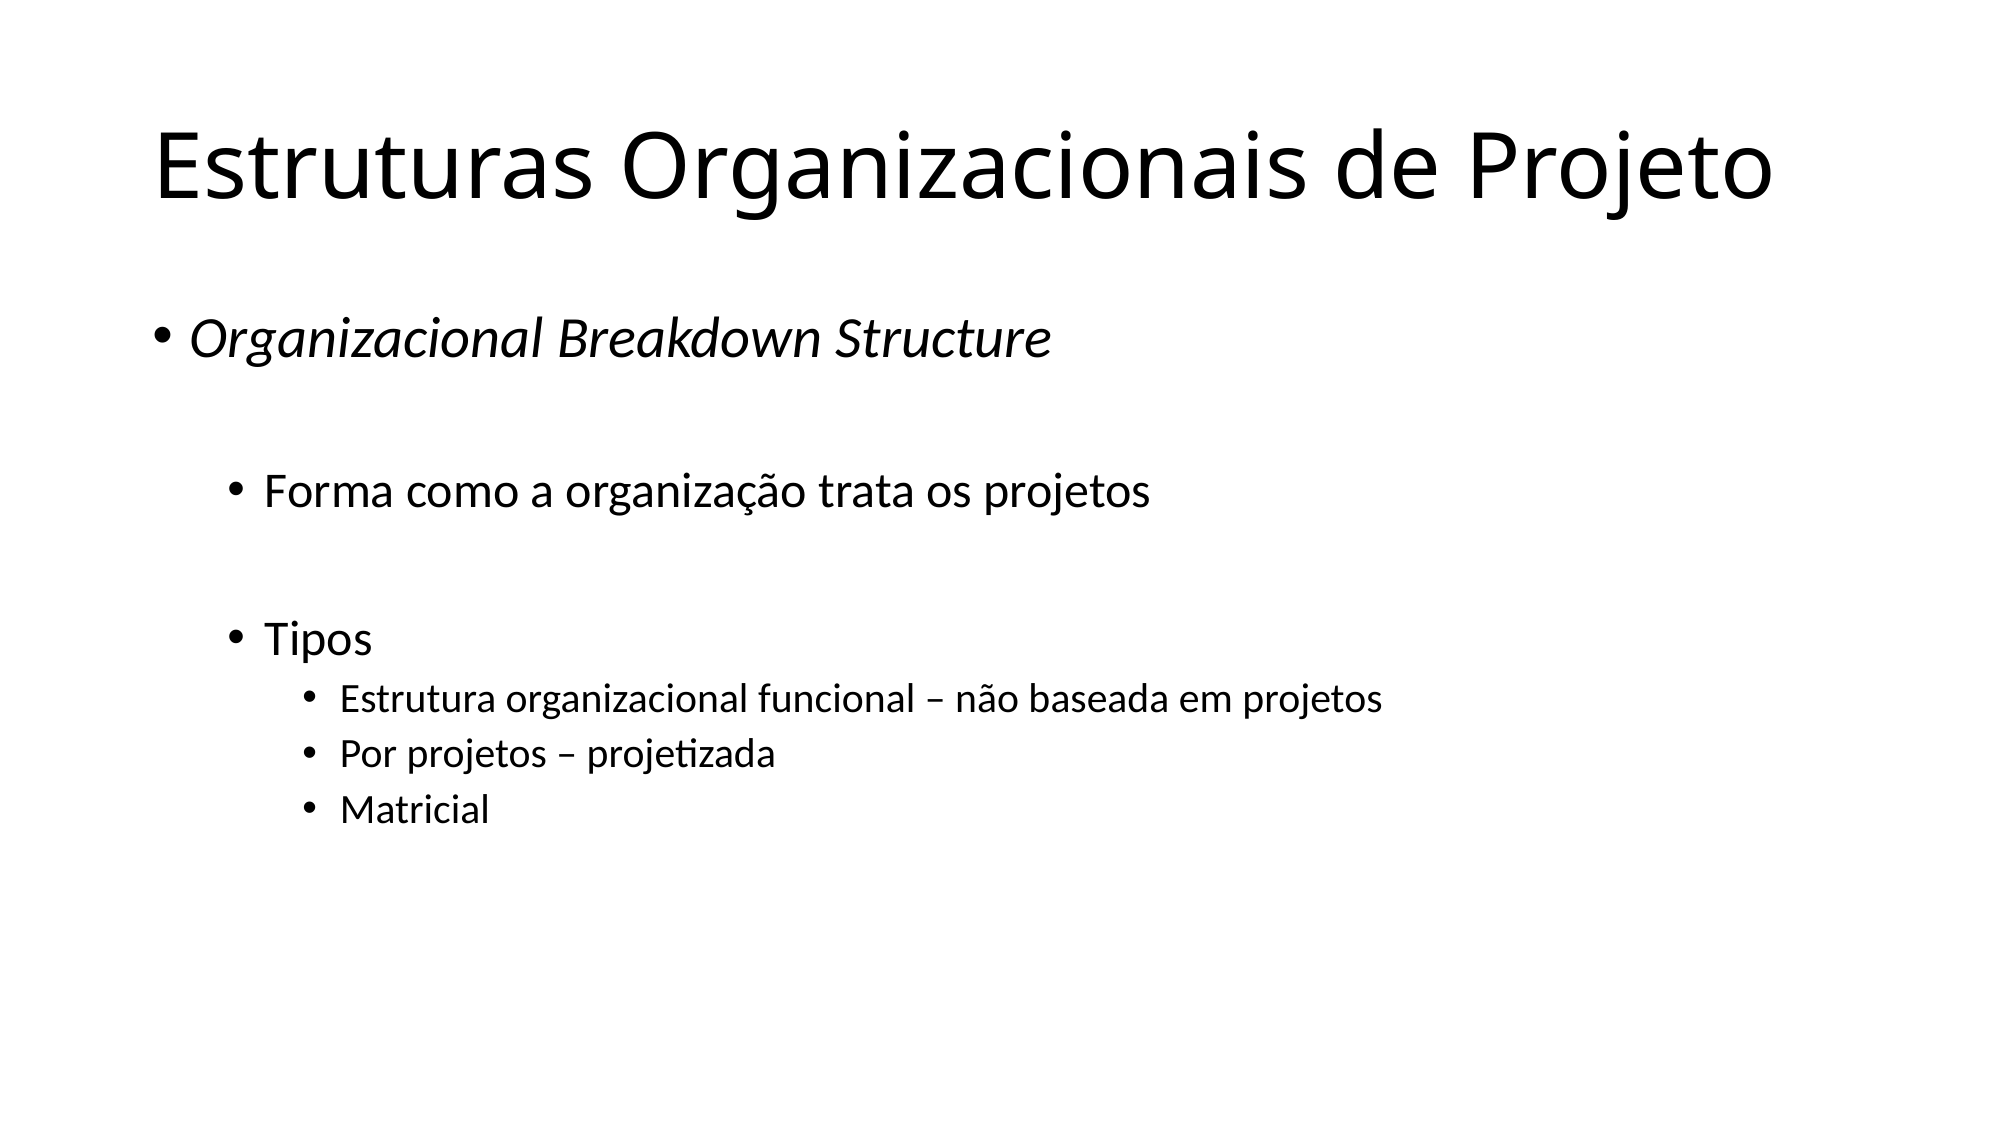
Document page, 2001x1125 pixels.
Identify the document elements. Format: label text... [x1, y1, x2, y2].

list Organizacional Breakdown Structure Forma como a organização trata os projetos Tipos Estrutura organizacional funcional – não baseada em projetos Por projetos – projetizada Matricial [137, 299, 1863, 1014]
title Estruturas Organizacionais de Projeto [137, 59, 1863, 278]
